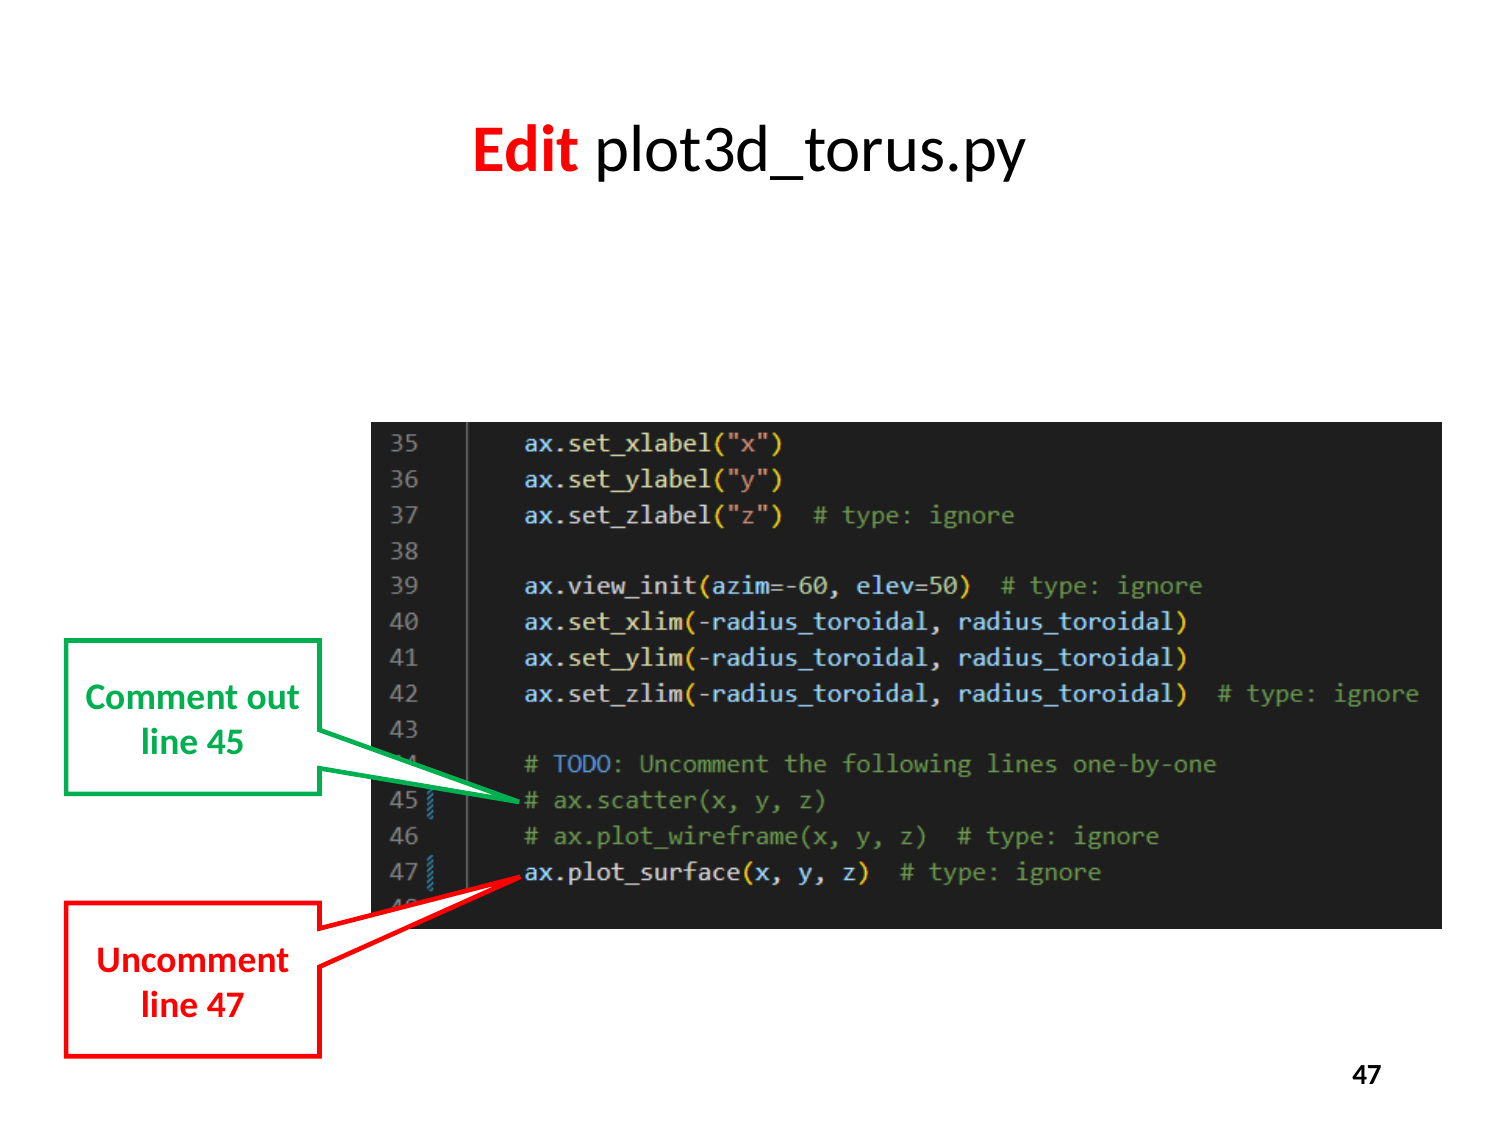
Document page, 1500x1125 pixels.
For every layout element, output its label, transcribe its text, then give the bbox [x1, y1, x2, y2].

text_box Comment out line 45 [65, 639, 371, 795]
picture [371, 422, 1442, 930]
text_box Uncomment line 47 [65, 901, 405, 1058]
title Edit plot3d_torus.py [103, 59, 1397, 241]
slide_number 47 [1059, 1042, 1397, 1103]
